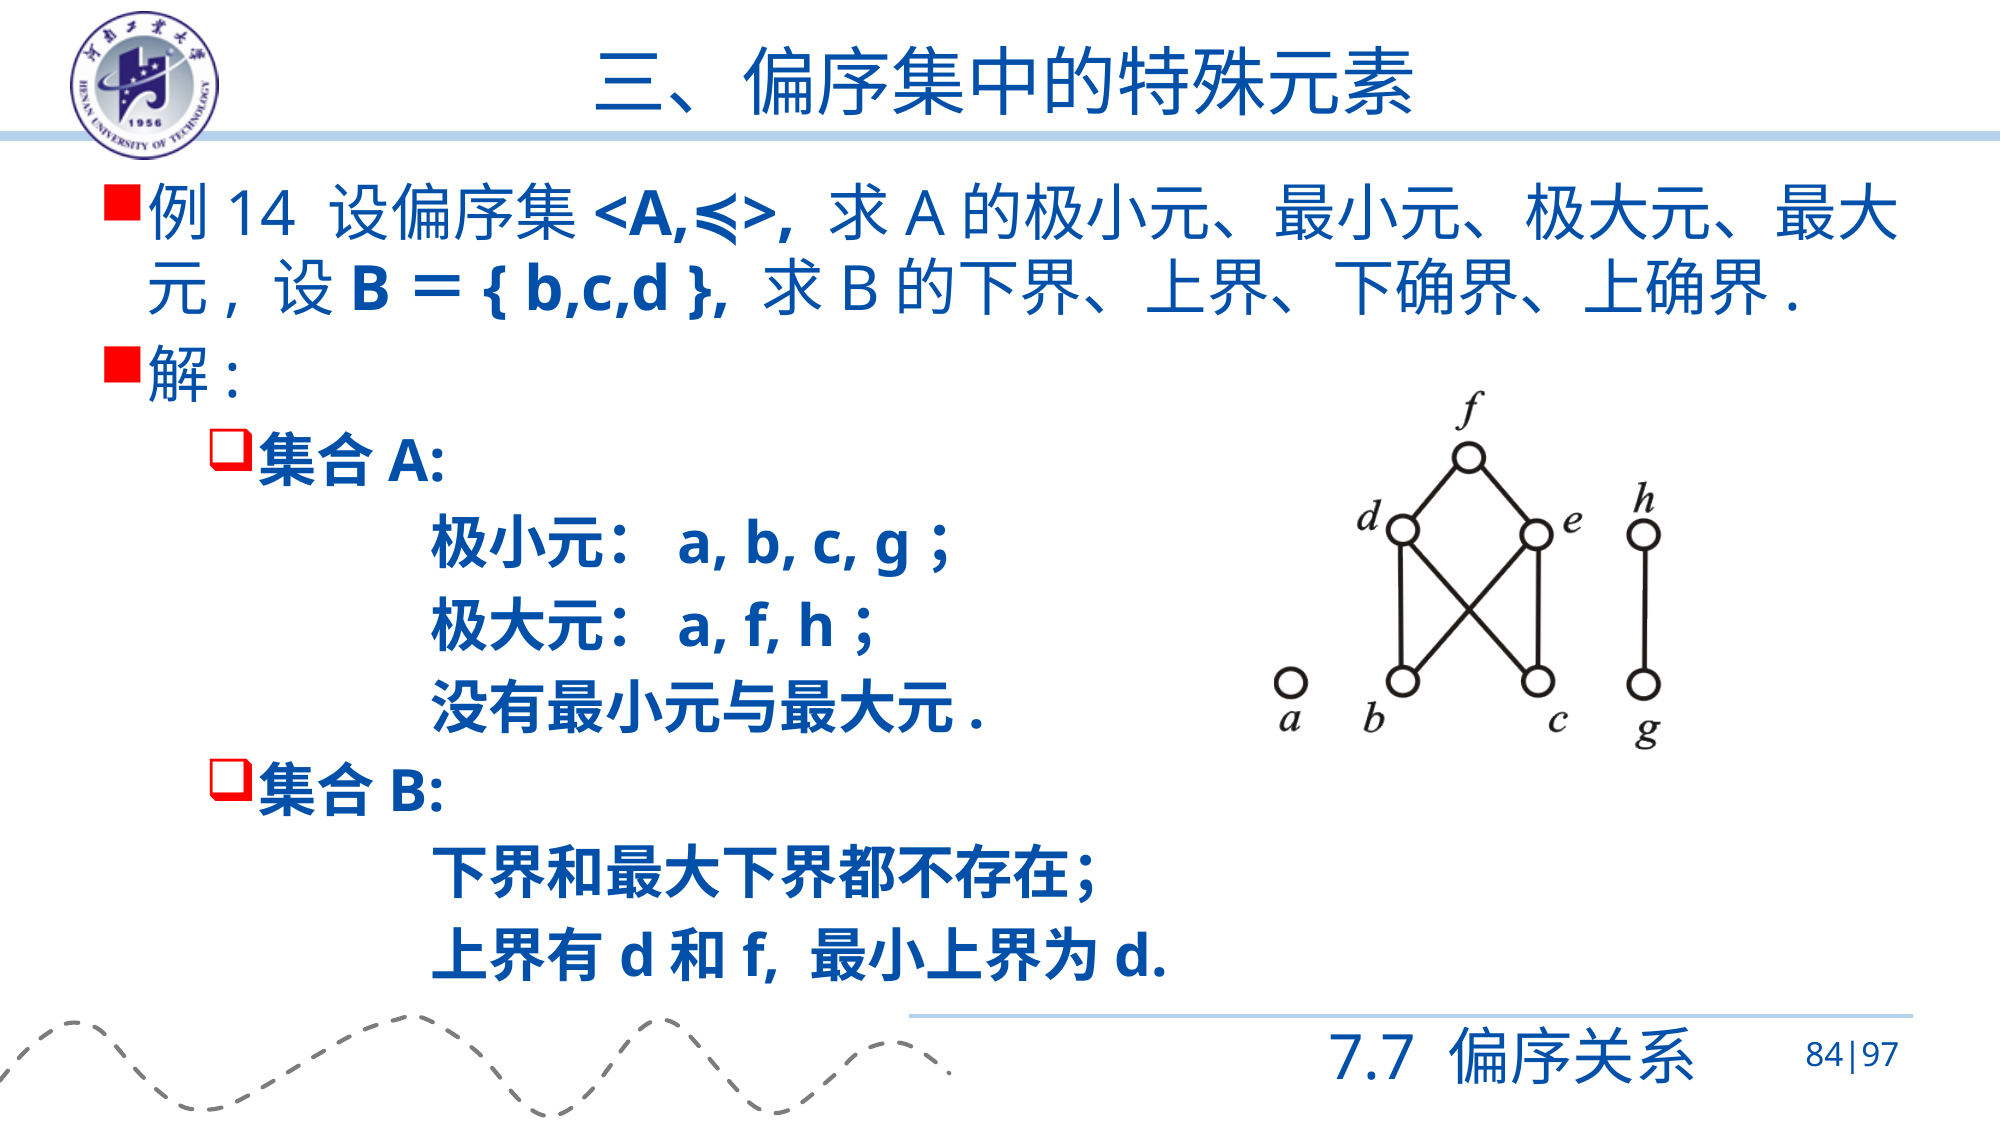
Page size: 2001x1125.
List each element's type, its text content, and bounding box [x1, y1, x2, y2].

list 例14 设偏序集<A,≼>, 求A的极小元、最小元、极大元、最大元, 设B＝{ b,c,d }, 求B的下界、上界、下确界、上确界. 解: 集合A: 极小元：a, b, c, g； 极大元：a, f, h； 没有最小元与最大元. 集合B: 下界和最大下界都不存在； 上界有d和f, 最小上界为d. [84, 165, 1916, 1004]
slide_number 84|97 [1756, 1025, 1915, 1086]
picture [70, 11, 219, 160]
list 7.7 偏序关系 [948, 1009, 1713, 1101]
picture [1273, 357, 1783, 768]
title 三、偏序集中的特殊元素 [236, 36, 1772, 134]
